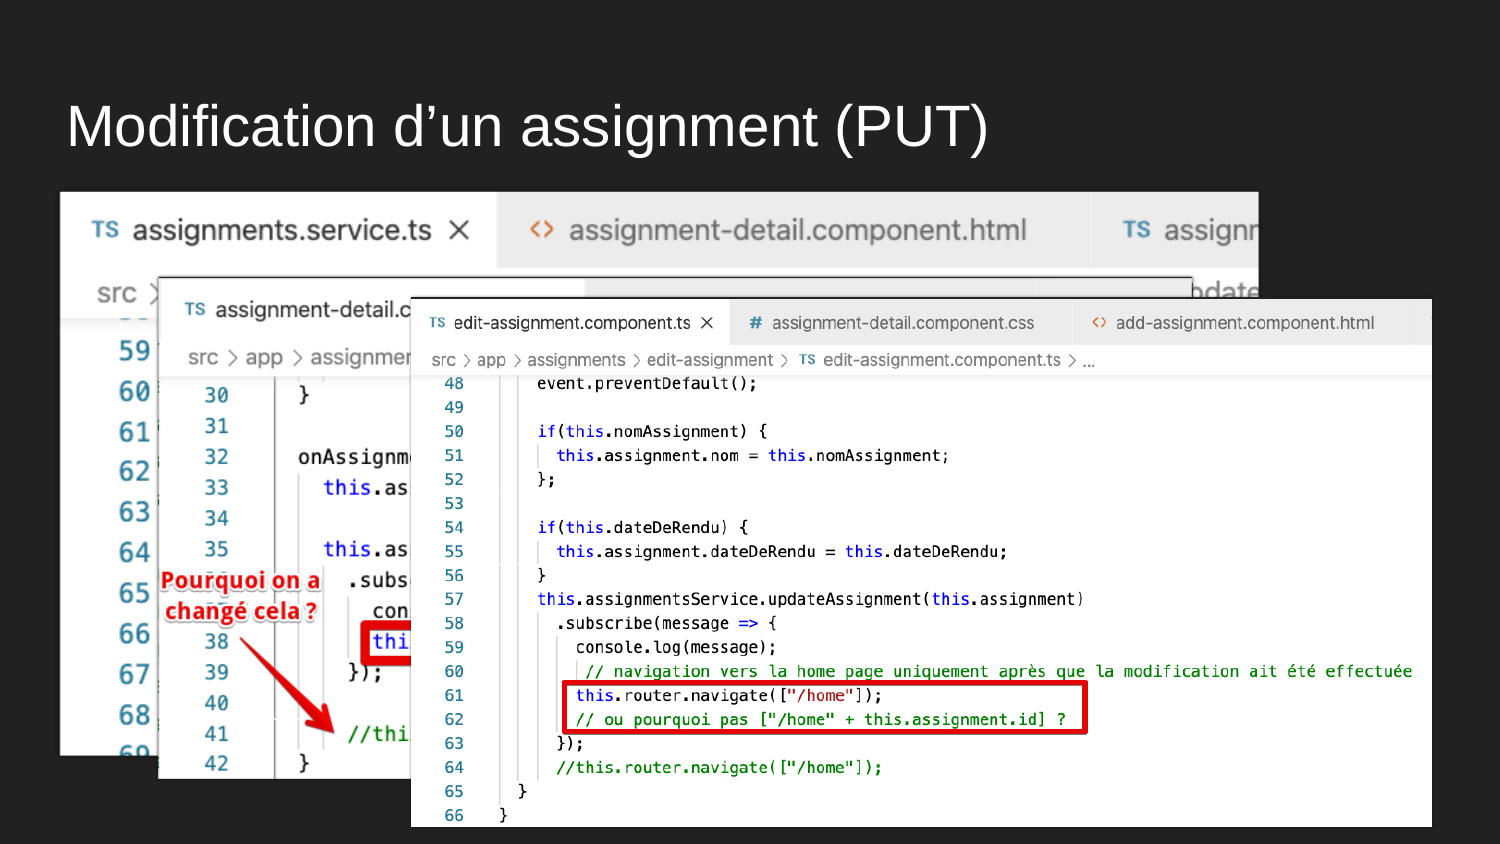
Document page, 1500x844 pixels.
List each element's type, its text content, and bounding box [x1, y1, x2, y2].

title Modification d’un assignment (PUT) [51, 72, 1449, 167]
picture [50, 183, 1436, 831]
